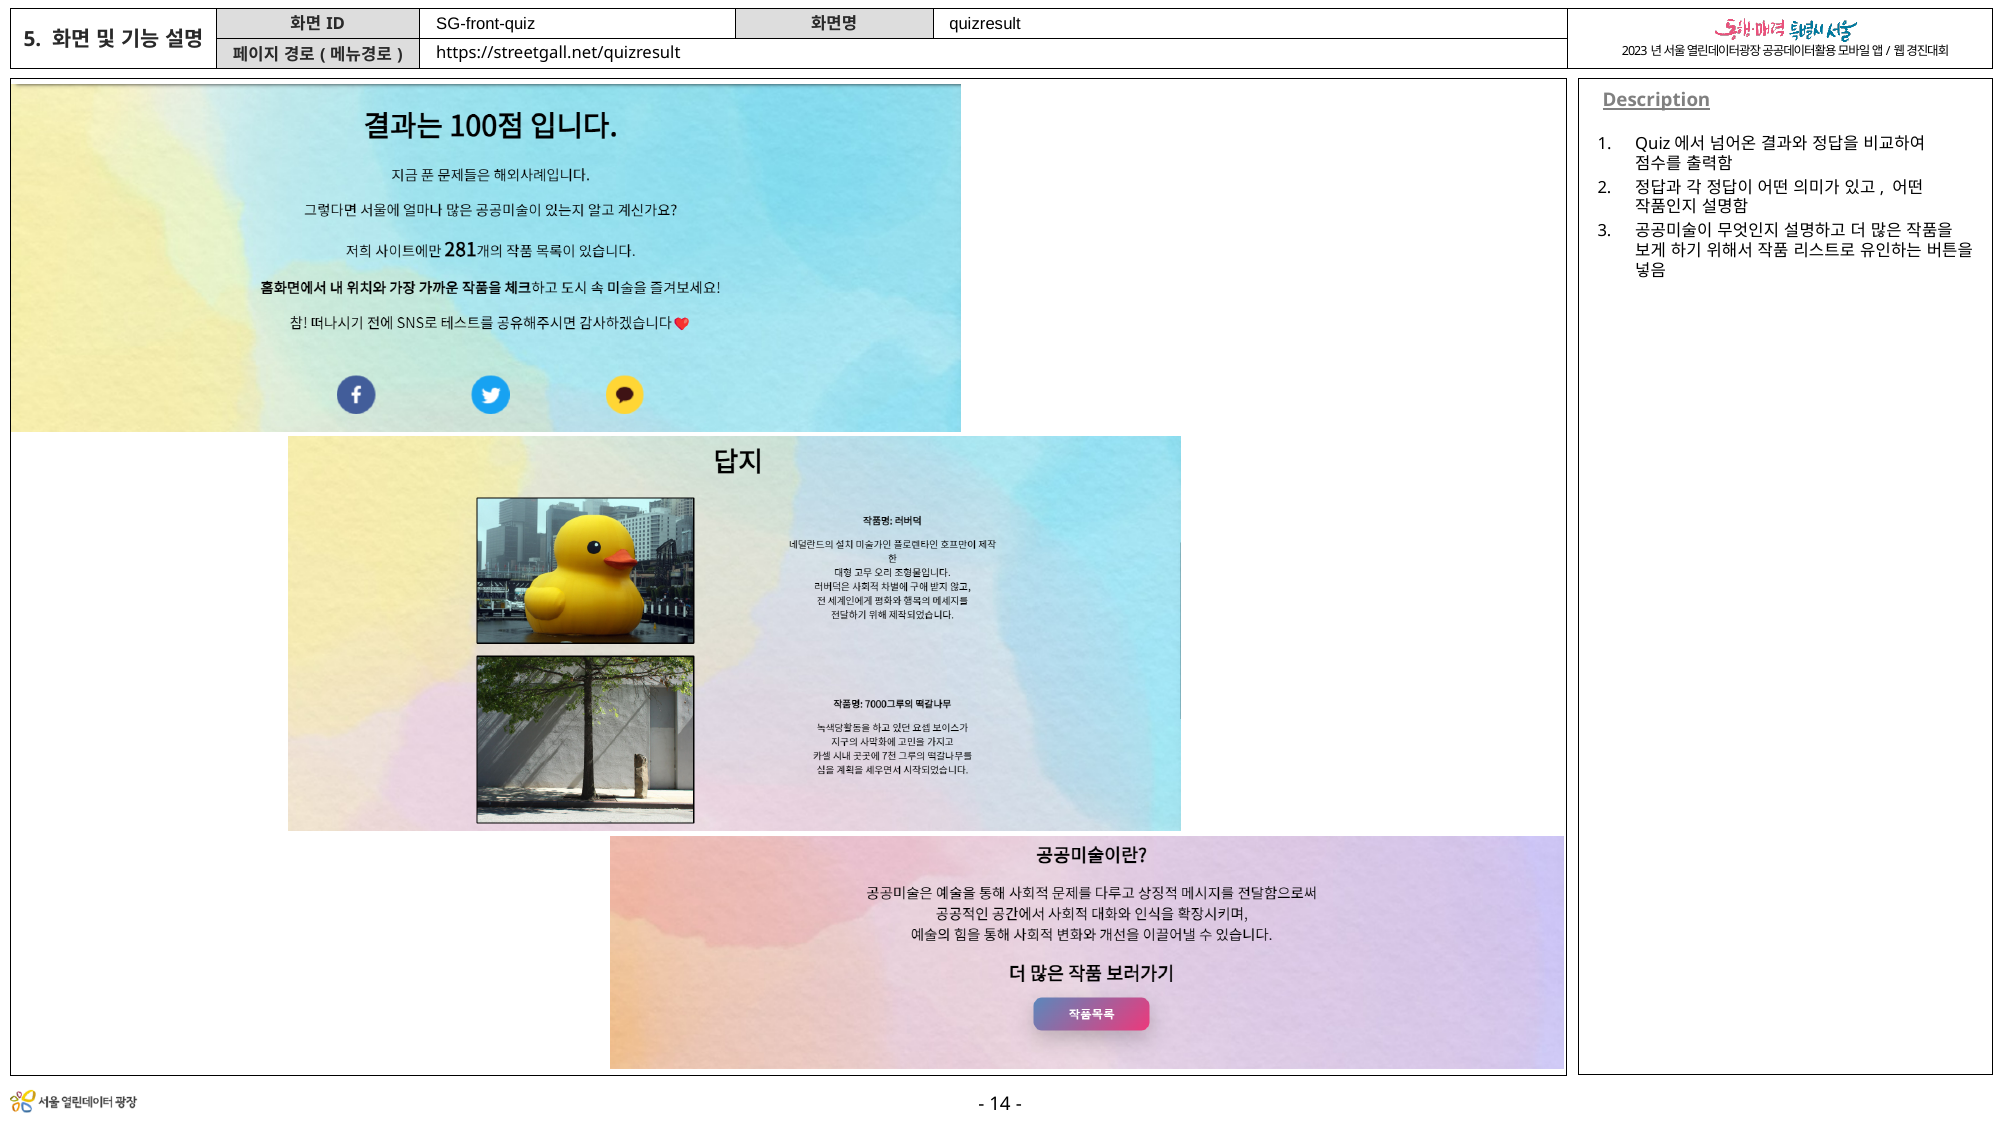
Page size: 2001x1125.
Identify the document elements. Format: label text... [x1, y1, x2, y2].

picture [609, 836, 1565, 1069]
list Quiz에서 넘어온 결과와 정답을 비교하여 점수를 출력함 정답과 각 정답이 어떤 의미가 있고, 어떤 작품인지 설명함 공공미술이 무엇인지 설명하고 더 많은 작품을 보게 하기 위해서 작품 리스트로 유인하는 버튼을 넣음 [1582, 125, 1989, 1059]
picture [288, 436, 1182, 832]
list https://streetgall.net/quizresult [421, 37, 1564, 67]
picture [10, 84, 961, 432]
picture [1707, 11, 1864, 48]
title quizresult [934, 8, 1566, 38]
subtitle SG-front-quiz [421, 8, 735, 37]
picture [10, 1089, 138, 1113]
